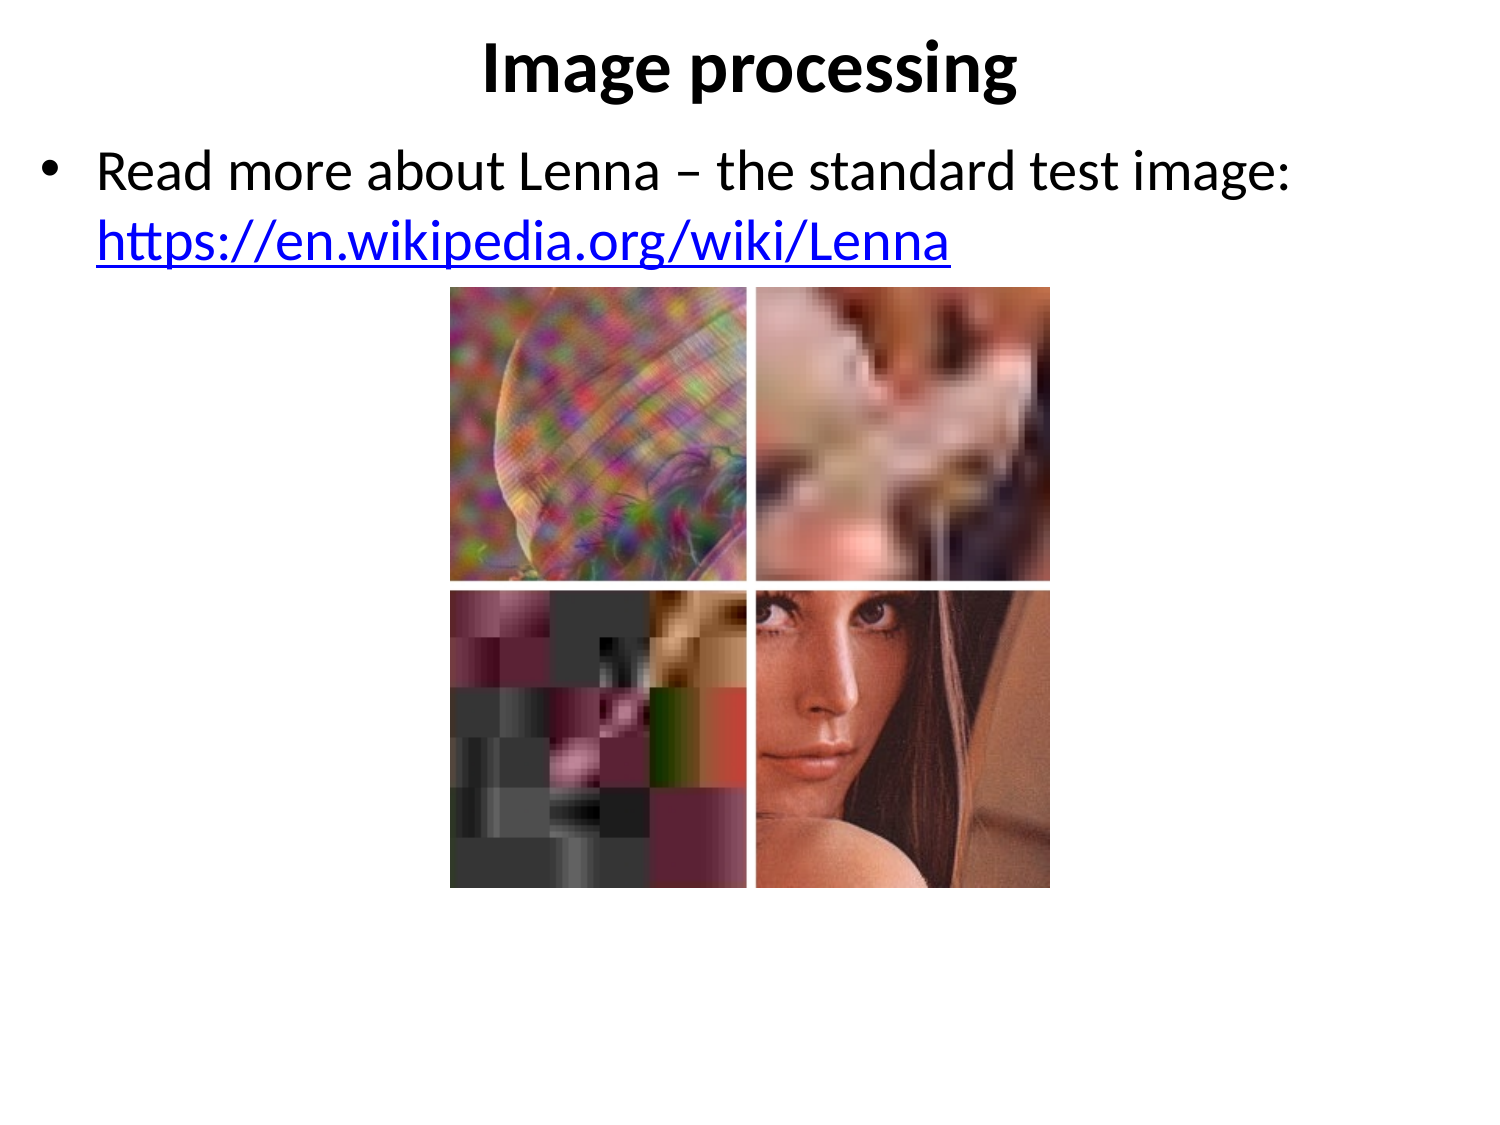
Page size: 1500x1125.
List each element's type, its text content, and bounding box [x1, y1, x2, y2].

picture [449, 287, 1051, 888]
title Image processing [24, 0, 1475, 125]
list Read more about Lenna – the standard test image: https://en.wikipedia.org/wiki/Lenna [24, 125, 1475, 1063]
